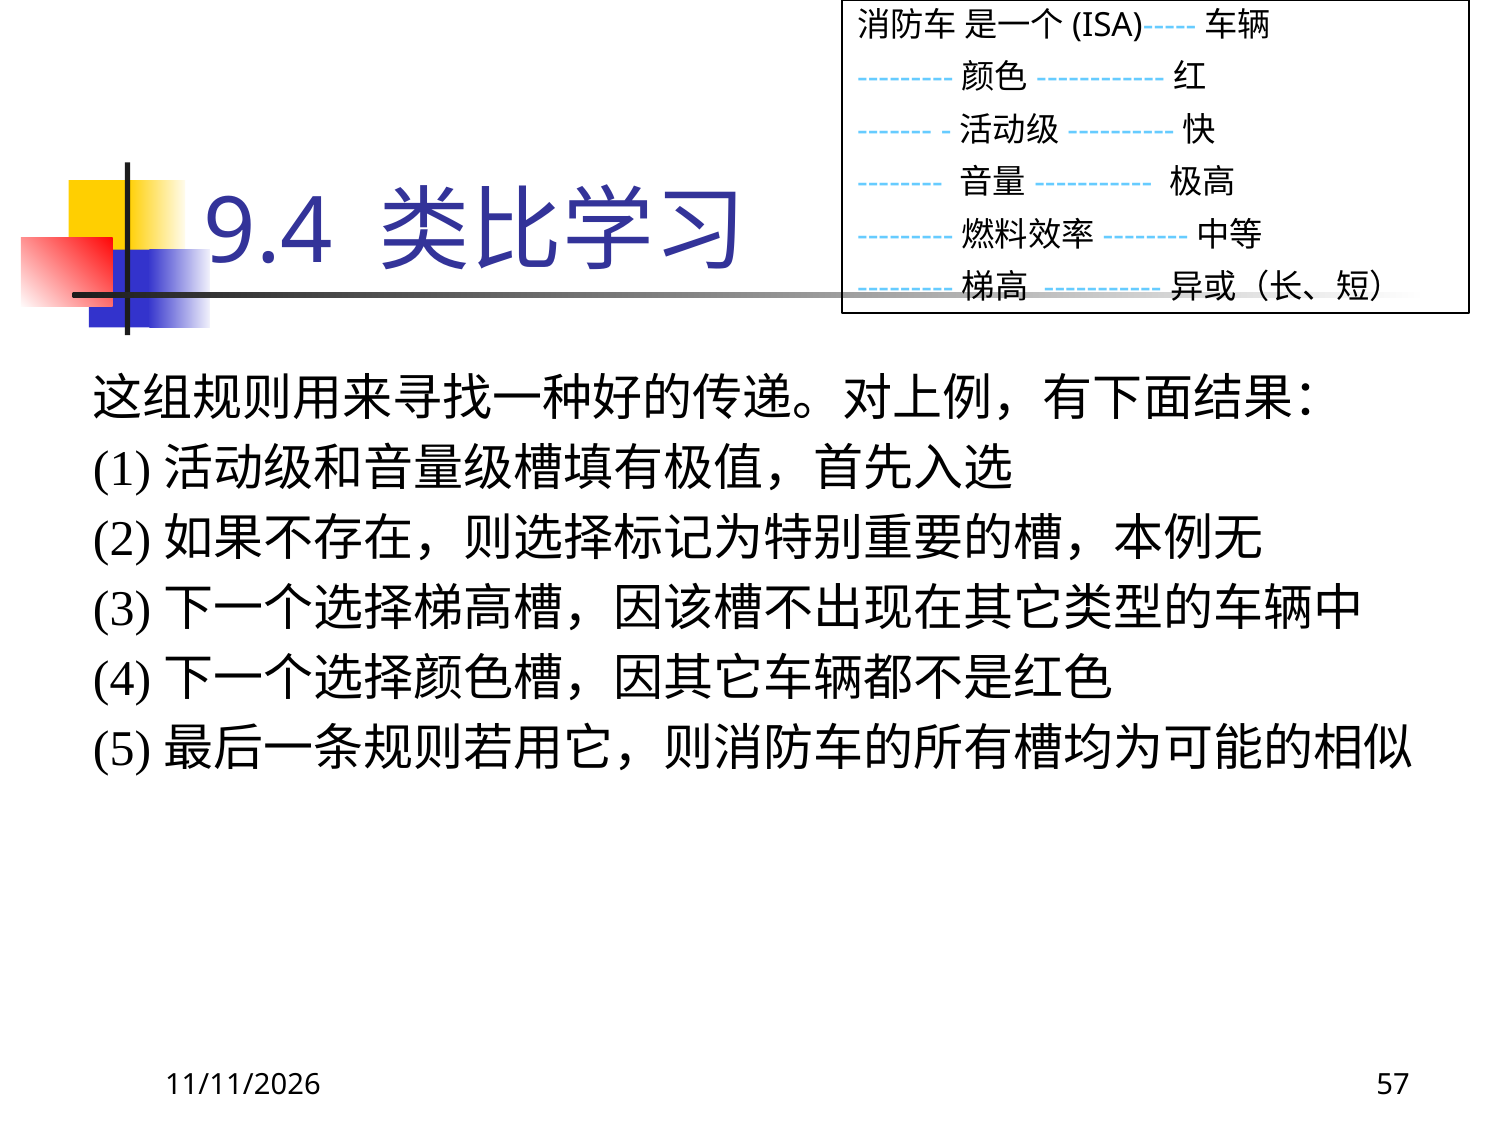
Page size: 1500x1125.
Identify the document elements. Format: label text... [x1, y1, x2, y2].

list 这组规则用来寻找一种好的传递。对上例，有下面结果： (1)活动级和音量级槽填有极值，首先入选 (2)如果不存在，则选择标记为特别重要的槽，本例无 (3)下一个选择梯高槽，因该槽不出现在其它类型的车辆中 (4)下一个选择颜色槽，因其它车辆都不是红色 (5)最后一条规则若用它，则消防车的所有槽均为可能的相似 [77, 358, 1500, 1082]
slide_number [149, 1082, 463, 1113]
title 9.4 类比学习 [188, 101, 842, 289]
slide_number 57 [1112, 1082, 1426, 1113]
text_box 消防车 是一个(ISA)-----车辆 ---------颜色------------红 ------- -活动级----------快 -------- 音量----------- 极高 ---------燃料效率--------中等 ---------梯高 -----------异或（长、短） [842, 0, 1469, 314]
